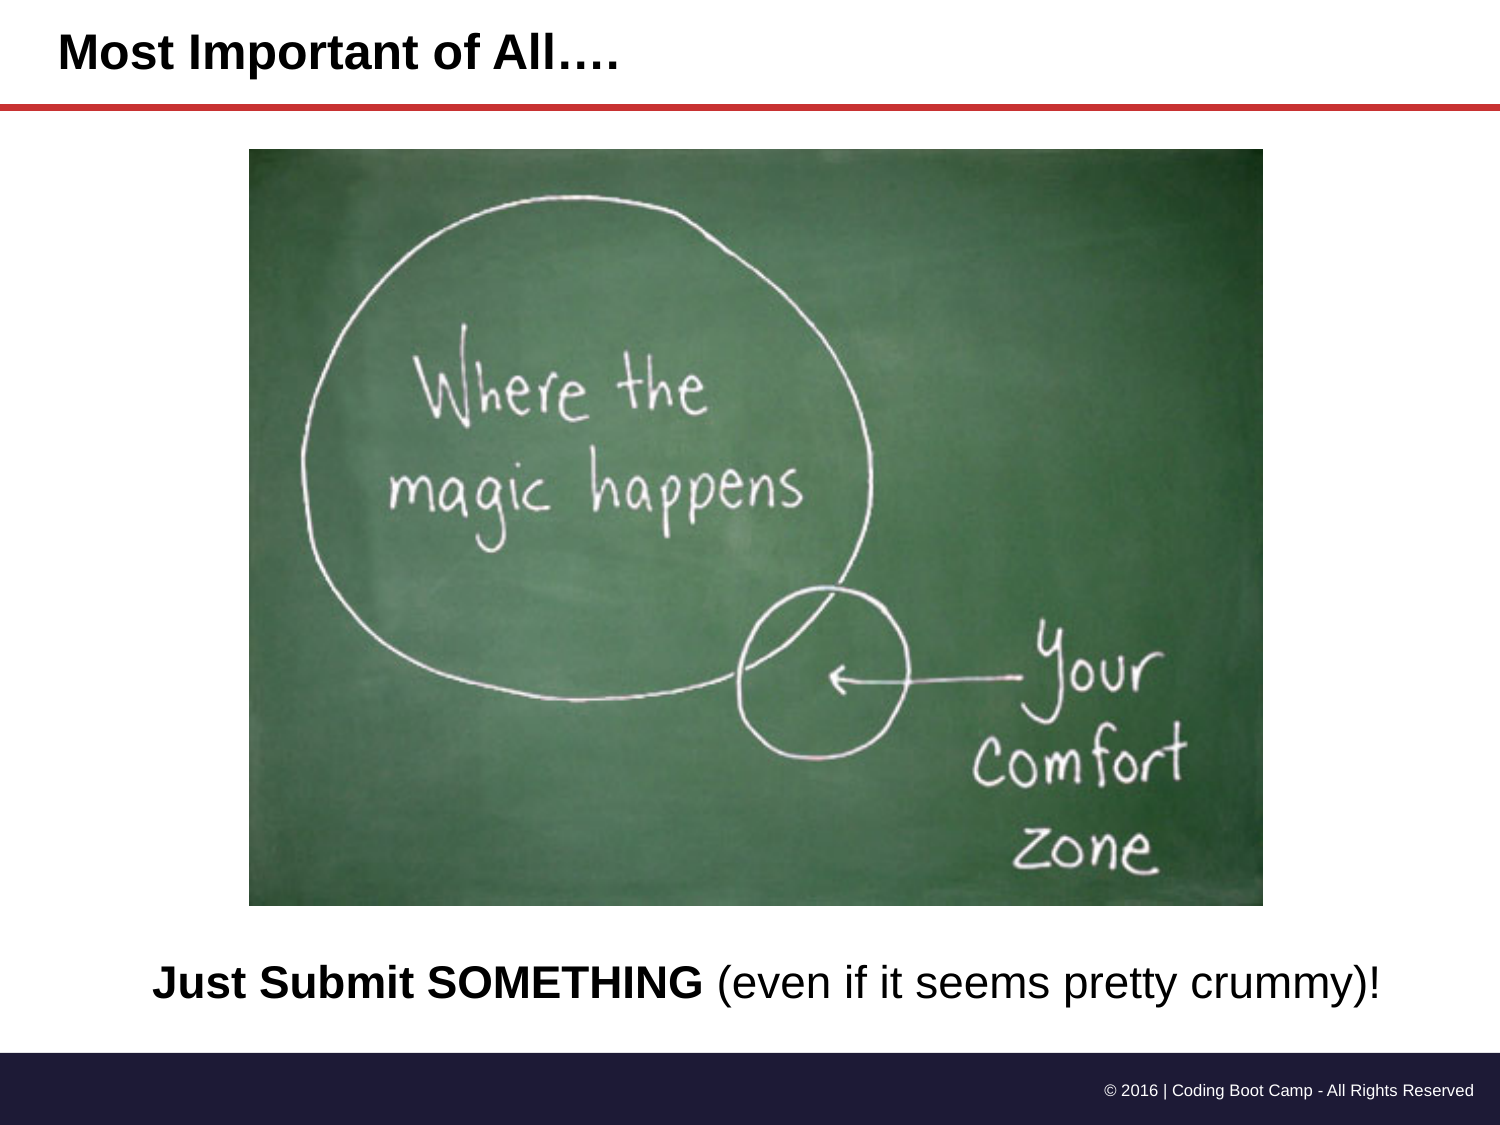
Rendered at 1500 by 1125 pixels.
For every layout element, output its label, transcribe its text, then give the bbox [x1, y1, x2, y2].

picture [249, 149, 1263, 906]
title Most Important of All…. [49, 0, 948, 108]
text_box Just Submit SOMETHING (even if it seems pretty crummy)! [49, 937, 1484, 1023]
